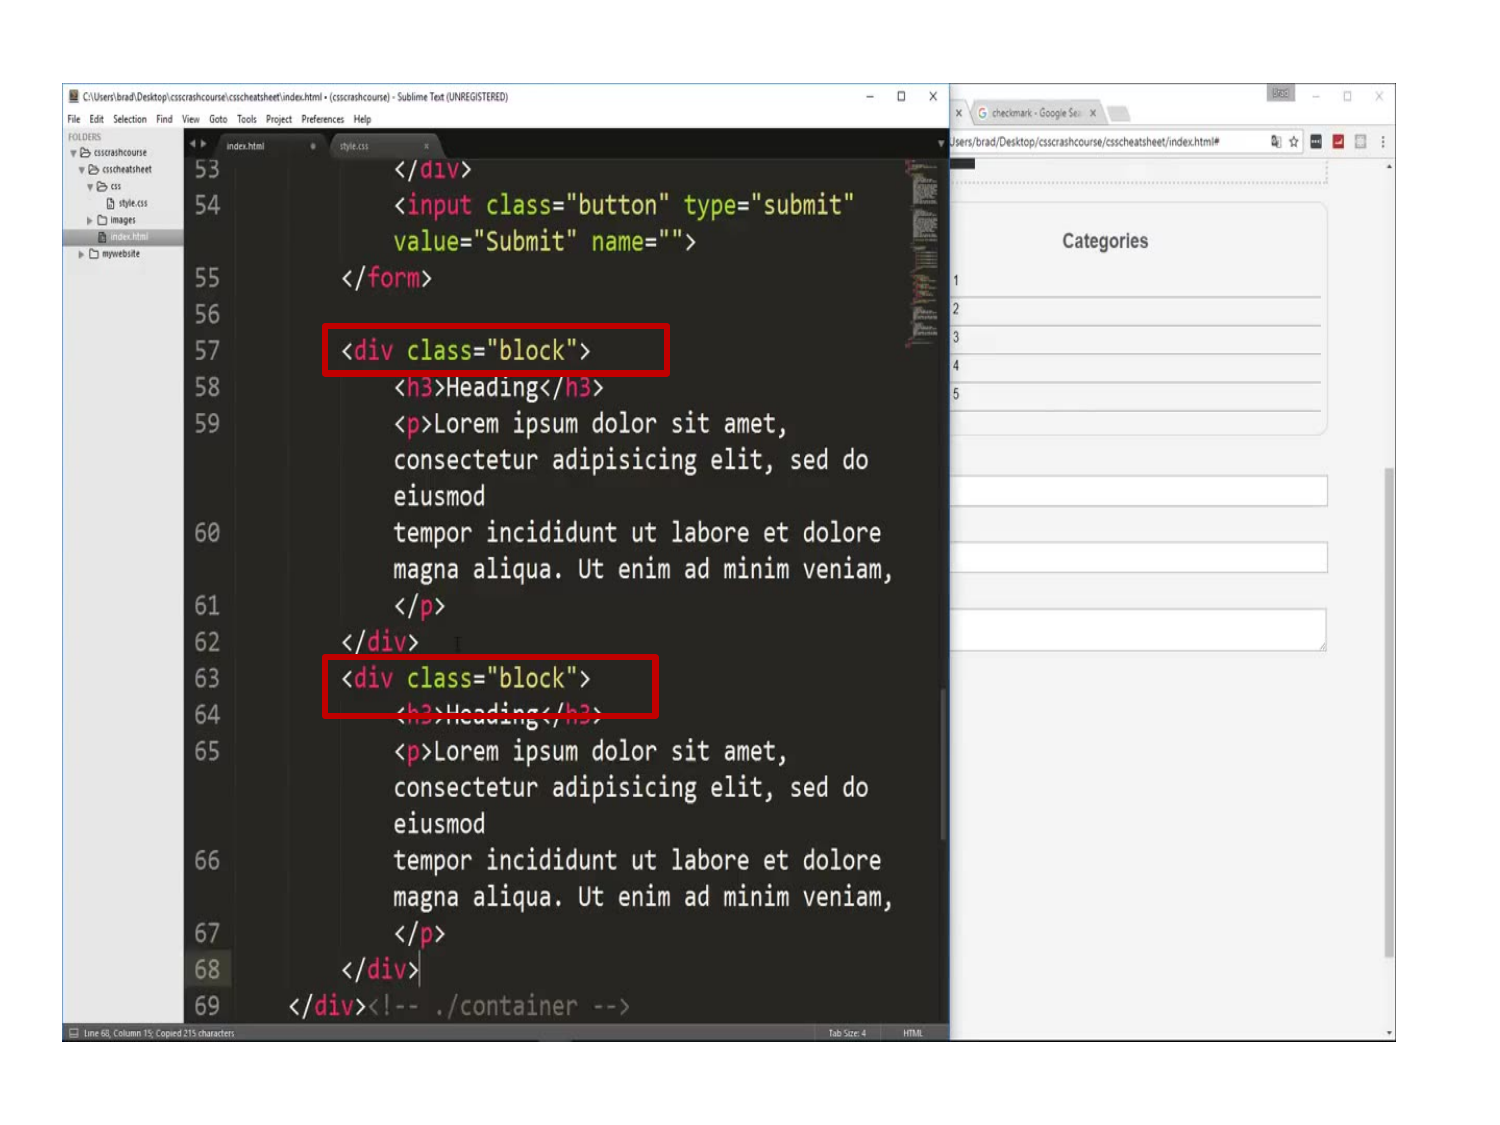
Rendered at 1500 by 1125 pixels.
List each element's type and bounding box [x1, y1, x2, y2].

picture [62, 83, 1396, 1042]
